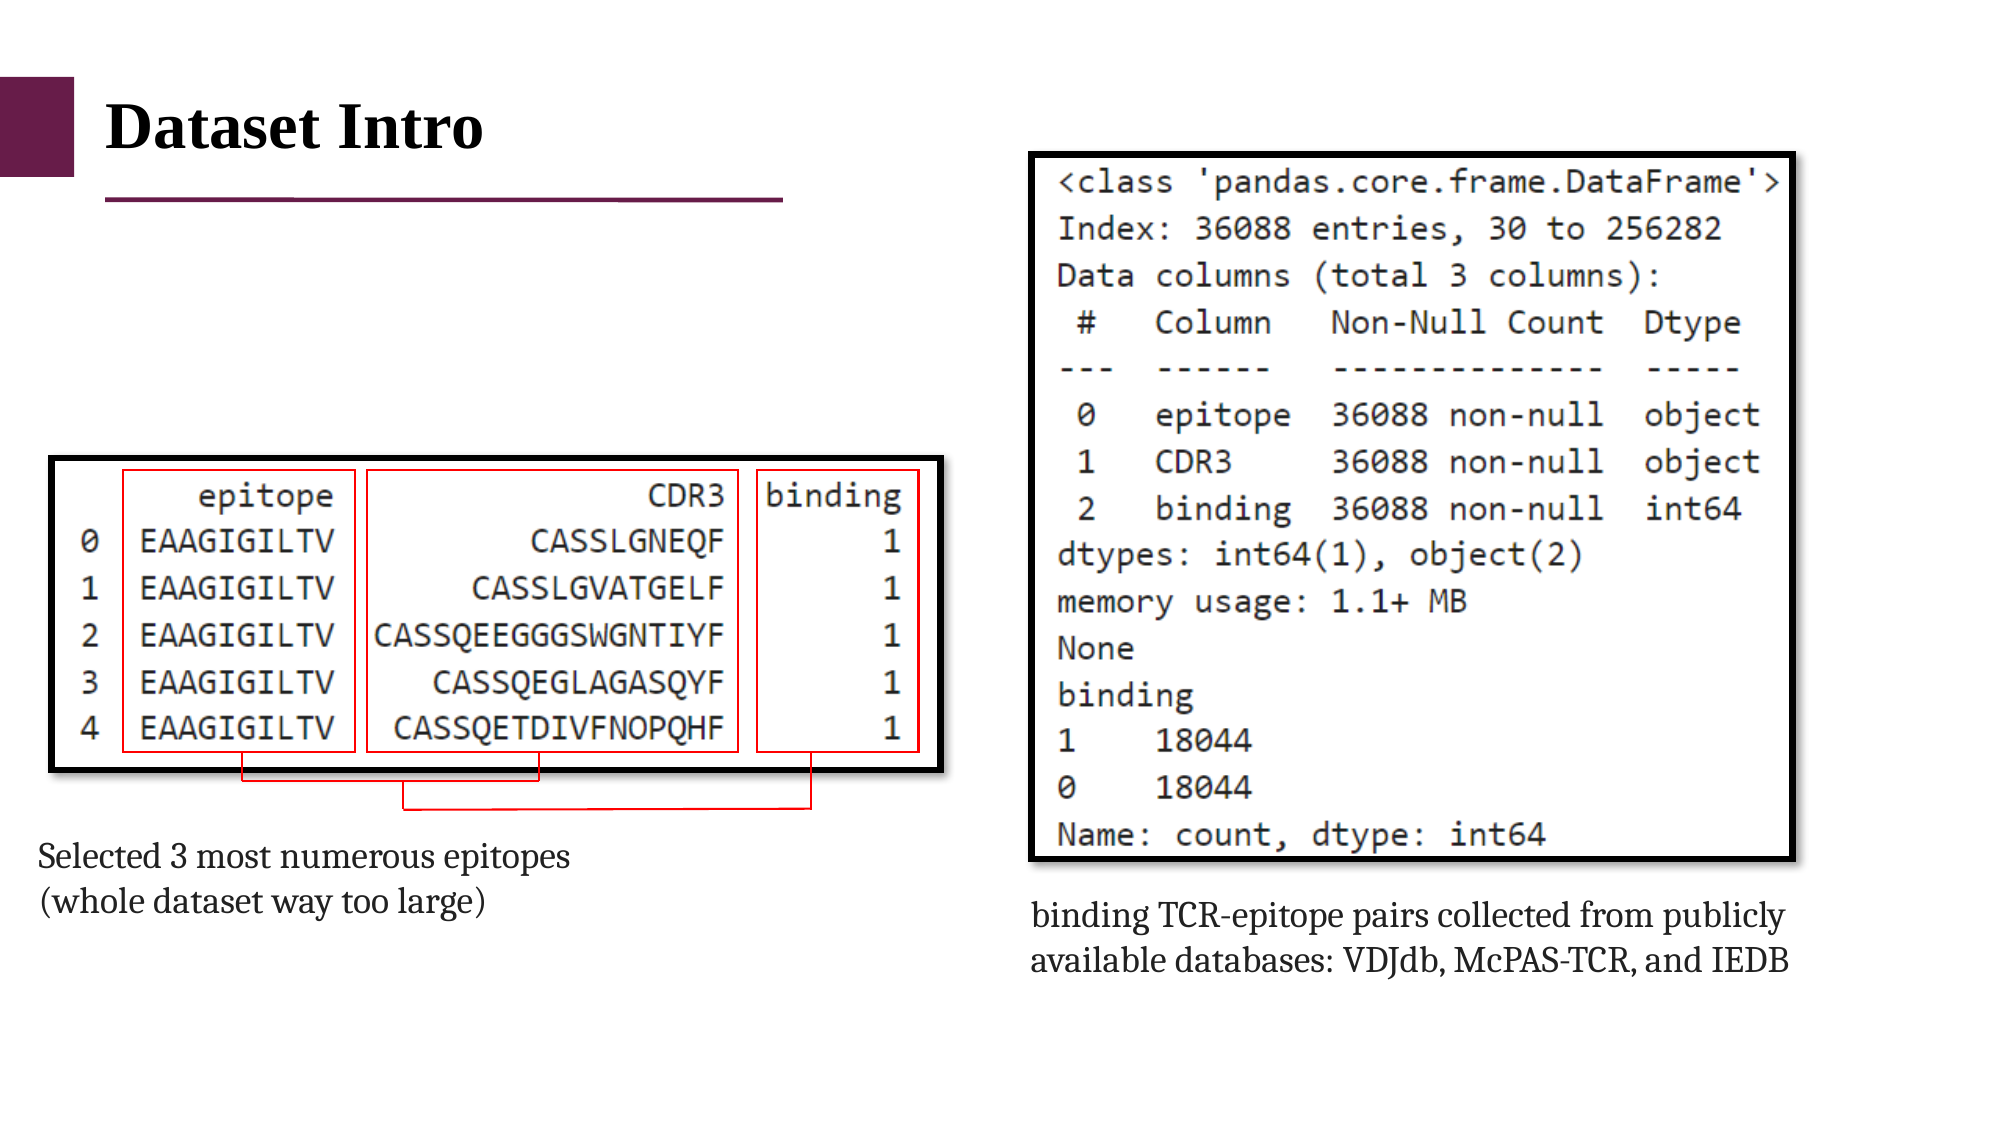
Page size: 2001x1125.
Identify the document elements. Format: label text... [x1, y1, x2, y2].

text_box binding TCR-epitope pairs collected from publicly available databases: VDJdb, McPAS-TCR, and IEDB [1015, 882, 1915, 987]
text_box Selected 3 most numerous epitopes (whole dataset way too large) [23, 823, 923, 928]
picture [54, 460, 938, 768]
picture [1034, 157, 1790, 857]
text_box [0, 76, 75, 178]
title Dataset Intro [90, 76, 1054, 177]
